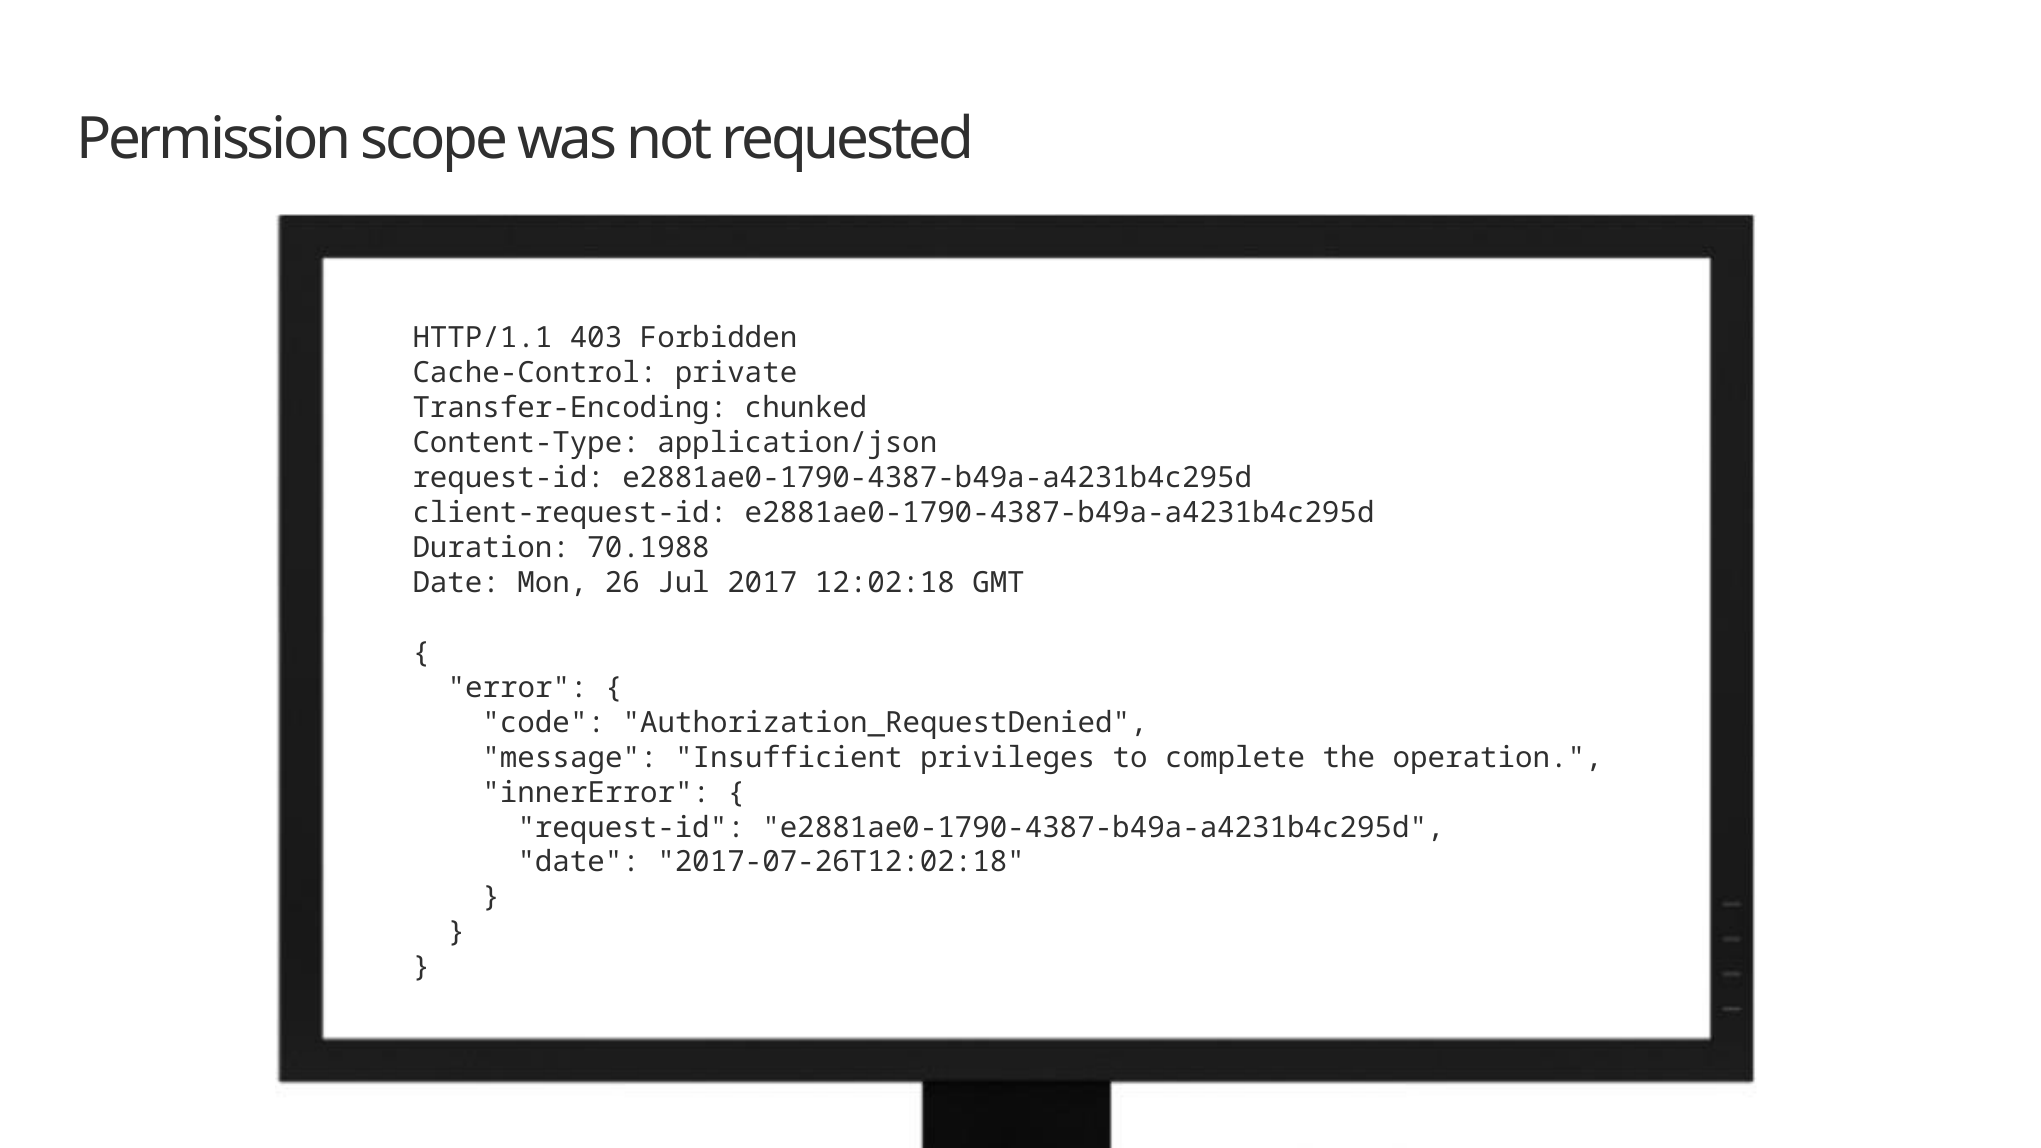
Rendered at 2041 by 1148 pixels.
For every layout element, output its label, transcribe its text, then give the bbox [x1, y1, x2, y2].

picture [275, 214, 1765, 1148]
title Permission scope was not requested [76, 103, 1969, 172]
